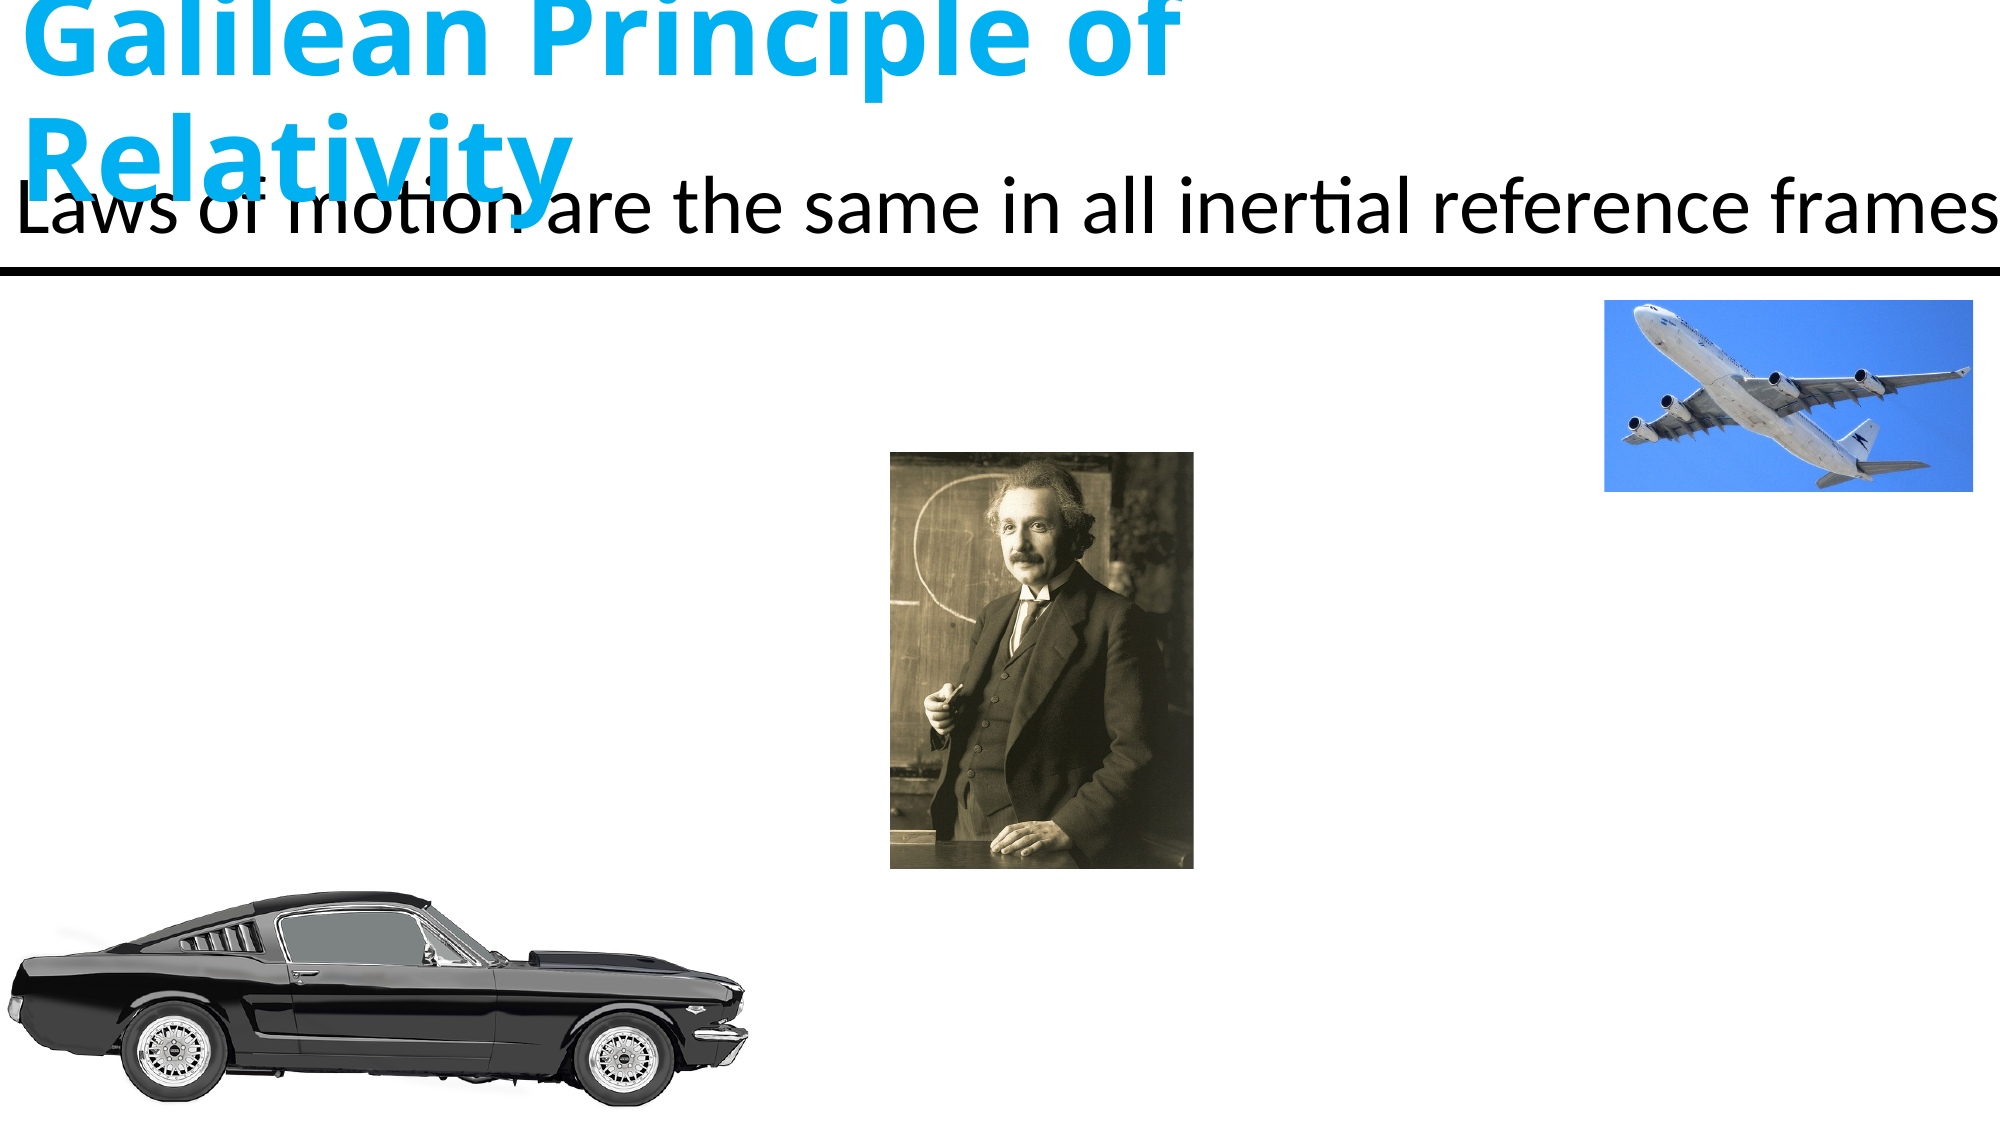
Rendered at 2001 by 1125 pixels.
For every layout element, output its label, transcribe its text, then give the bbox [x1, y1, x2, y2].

text_box Laws of motion are the same in all inertial reference frames [0, 154, 2000, 271]
picture [889, 452, 1194, 869]
picture [6, 883, 749, 1125]
text_box Galilean Principle of Relativity [4, 0, 1764, 234]
picture [1604, 300, 1974, 492]
text_box Laws of motion are the same in all inertial reference frames [0, 272, 2000, 284]
